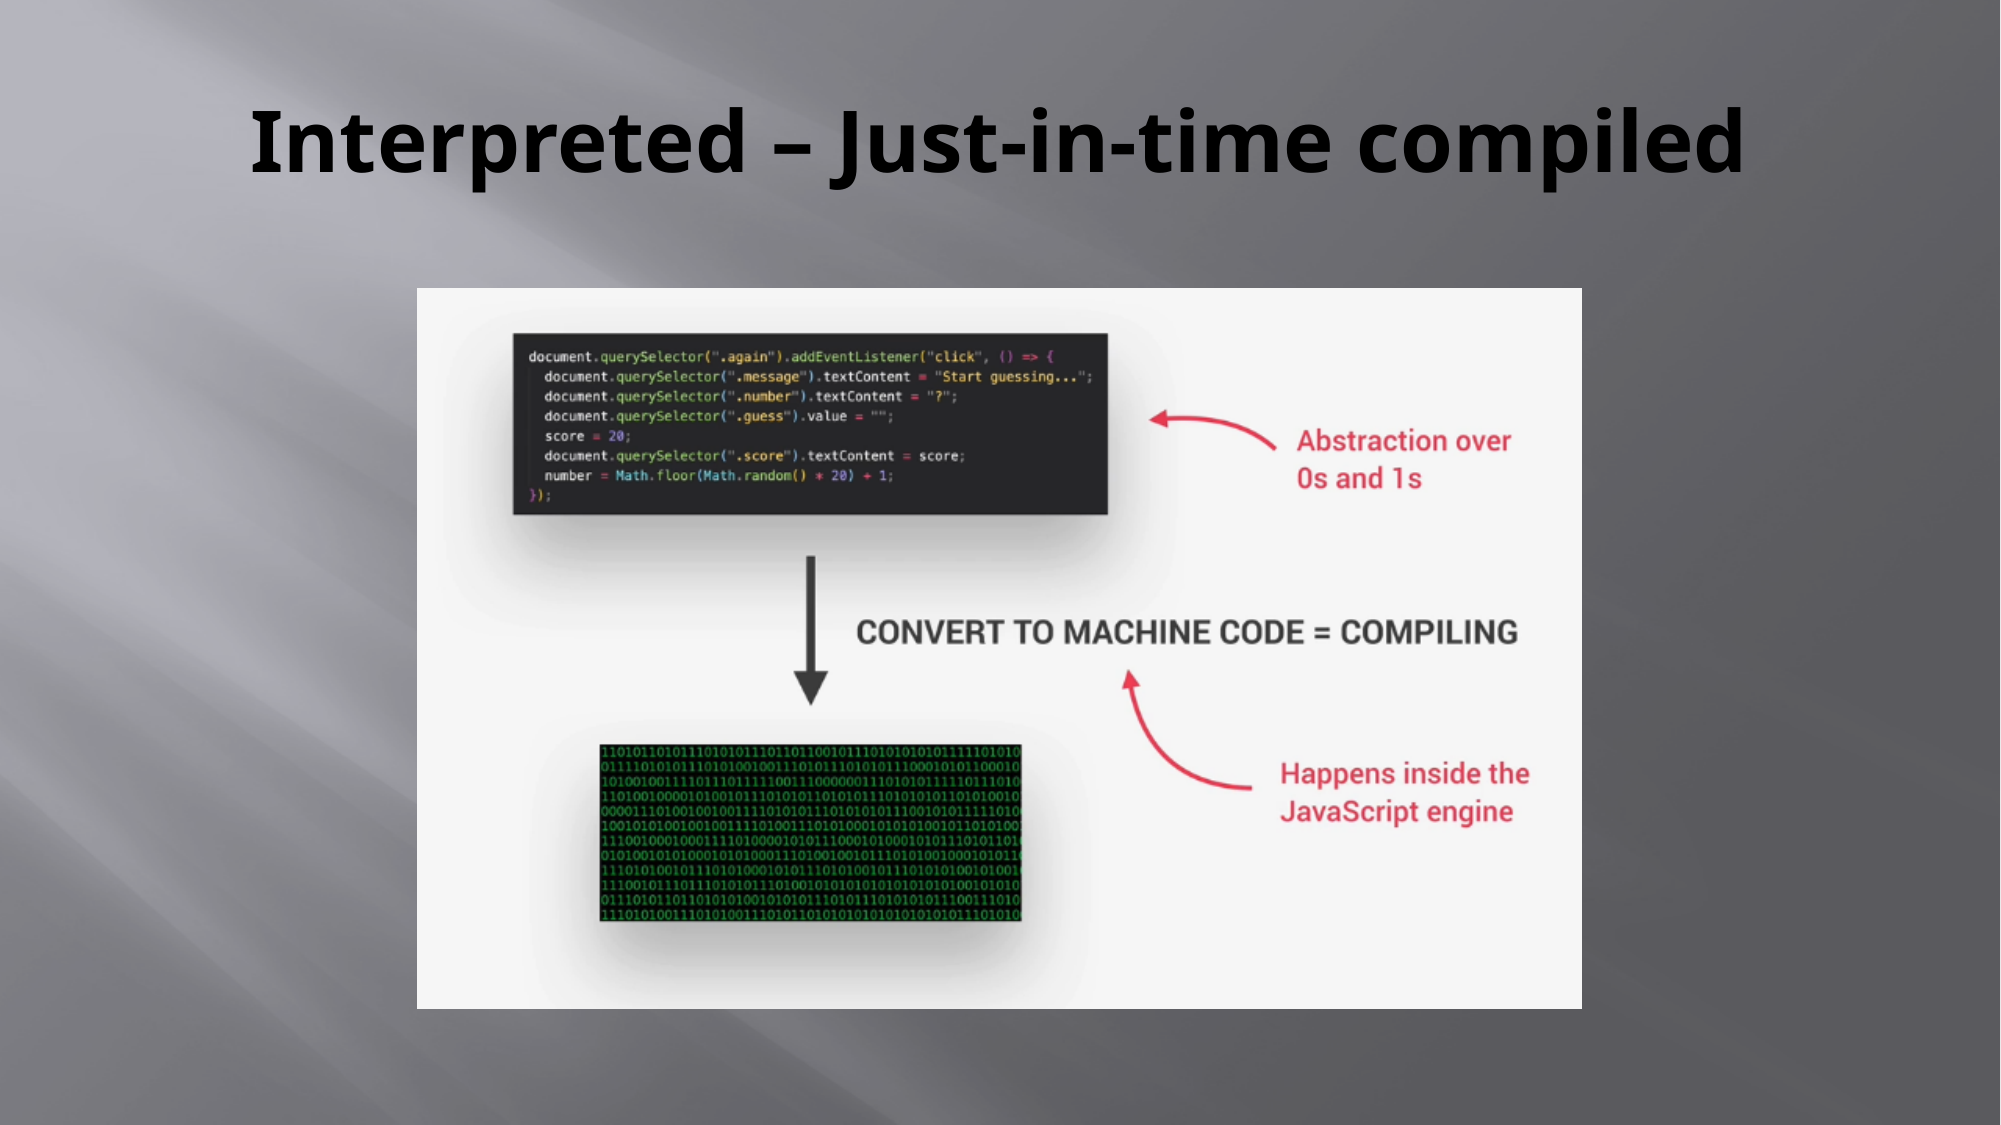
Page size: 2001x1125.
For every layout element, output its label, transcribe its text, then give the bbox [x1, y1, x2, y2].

title Interpreted – Just-in-time compiled [99, 45, 1900, 233]
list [417, 288, 1583, 1010]
